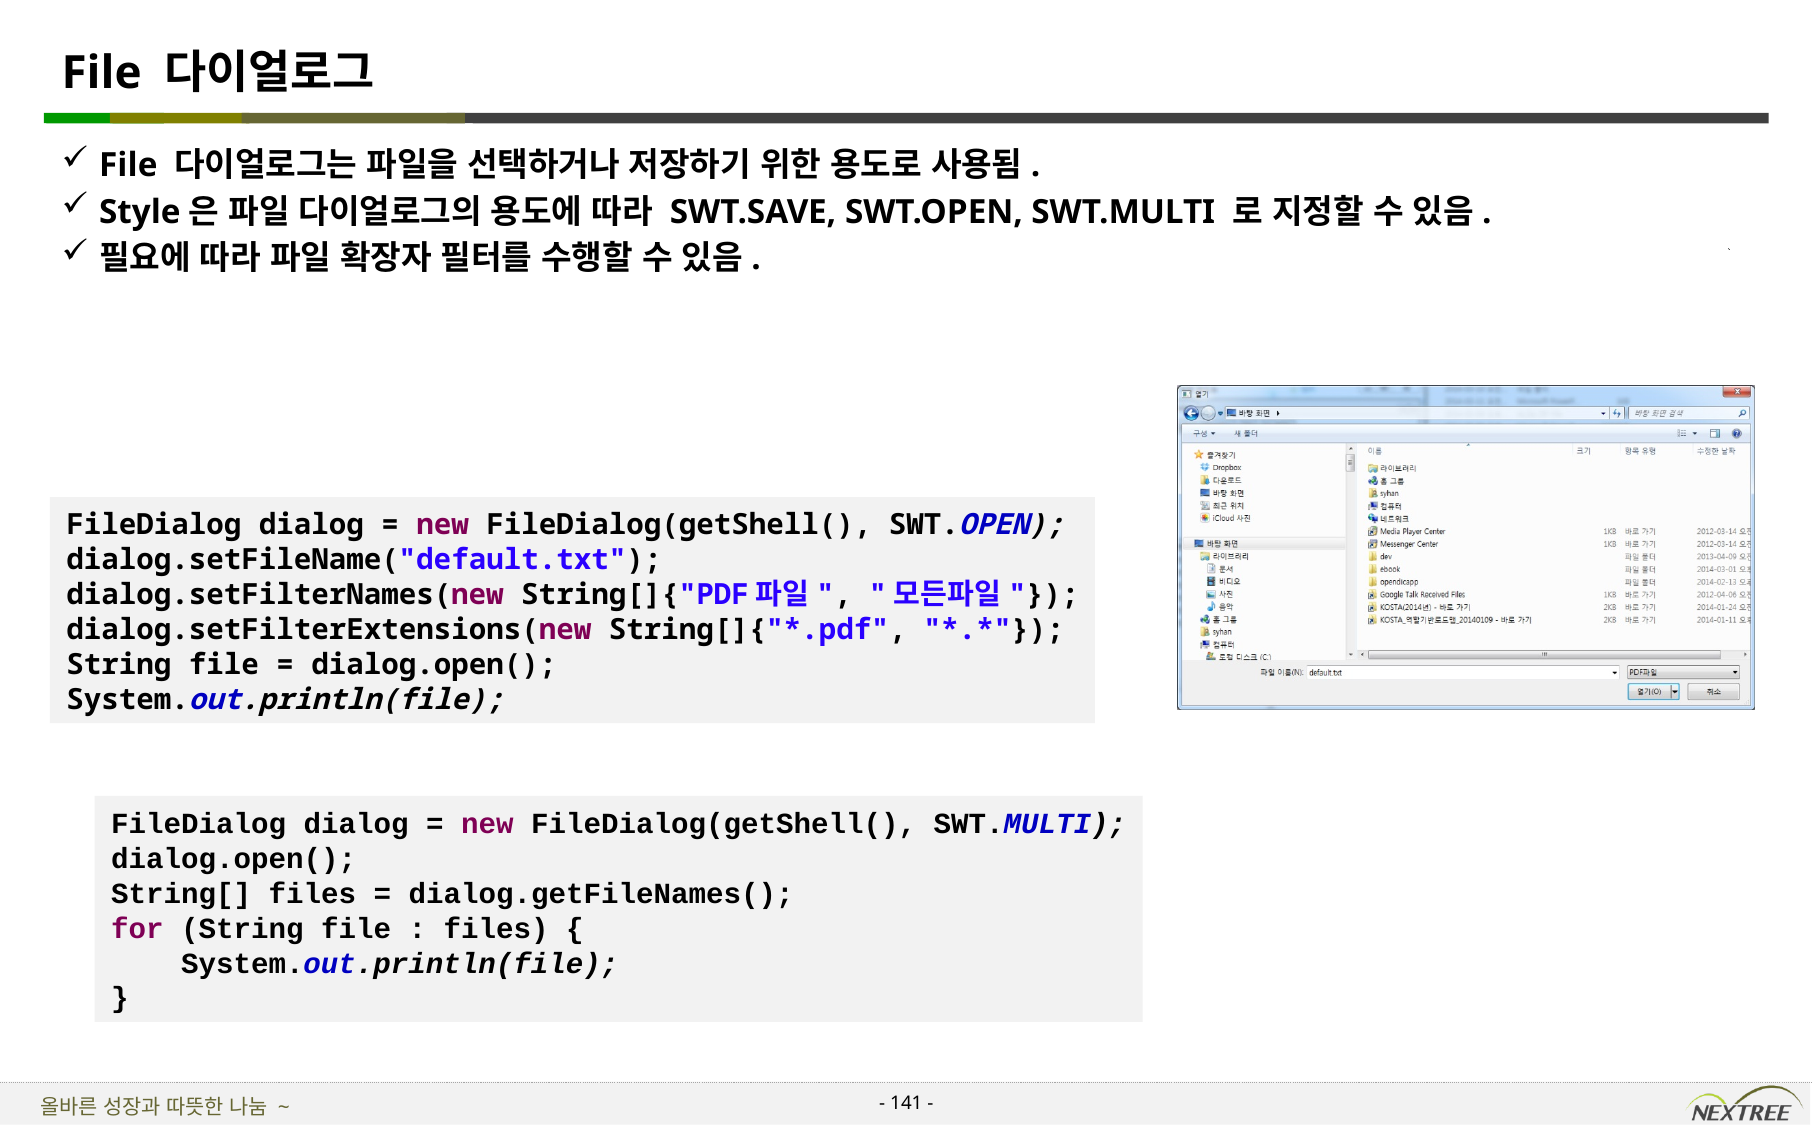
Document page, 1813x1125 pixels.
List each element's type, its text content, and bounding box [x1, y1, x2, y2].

picture [1177, 385, 1756, 711]
list File 다이얼로그는 파일을 선택하거나 저장하기 위한 용도로 사용됨. Style은 파일 다이얼로그의 용도에 따라 SWT.SAVE, SWT.OPEN, SWT.MULTI 로 지정할 수 있음. 필요에 따라 파일 확장자 필터를 수행할 수 있음. [55, 137, 1781, 287]
picture [1685, 1085, 1804, 1122]
title File 다이얼로그 [55, 22, 1557, 118]
text_box FileDialog dialog = new FileDialog(getShell(), SWT.MULTI); dialog.open(); String[] files = dialog.getFileNames(); for (String file : files) { System.out.println(file); } [94, 795, 1143, 1022]
text_box FileDialog dialog = new FileDialog(getShell(), SWT.OPEN); dialog.setFileName("default.txt"); dialog.setFilterNames(new String[]{"PDF파일", "모든파일"}); dialog.setFilterExtensions(new String[]{"*.pdf", "*.*"}); String file = dialog.open(); System.out.println(file); [49, 497, 1095, 724]
